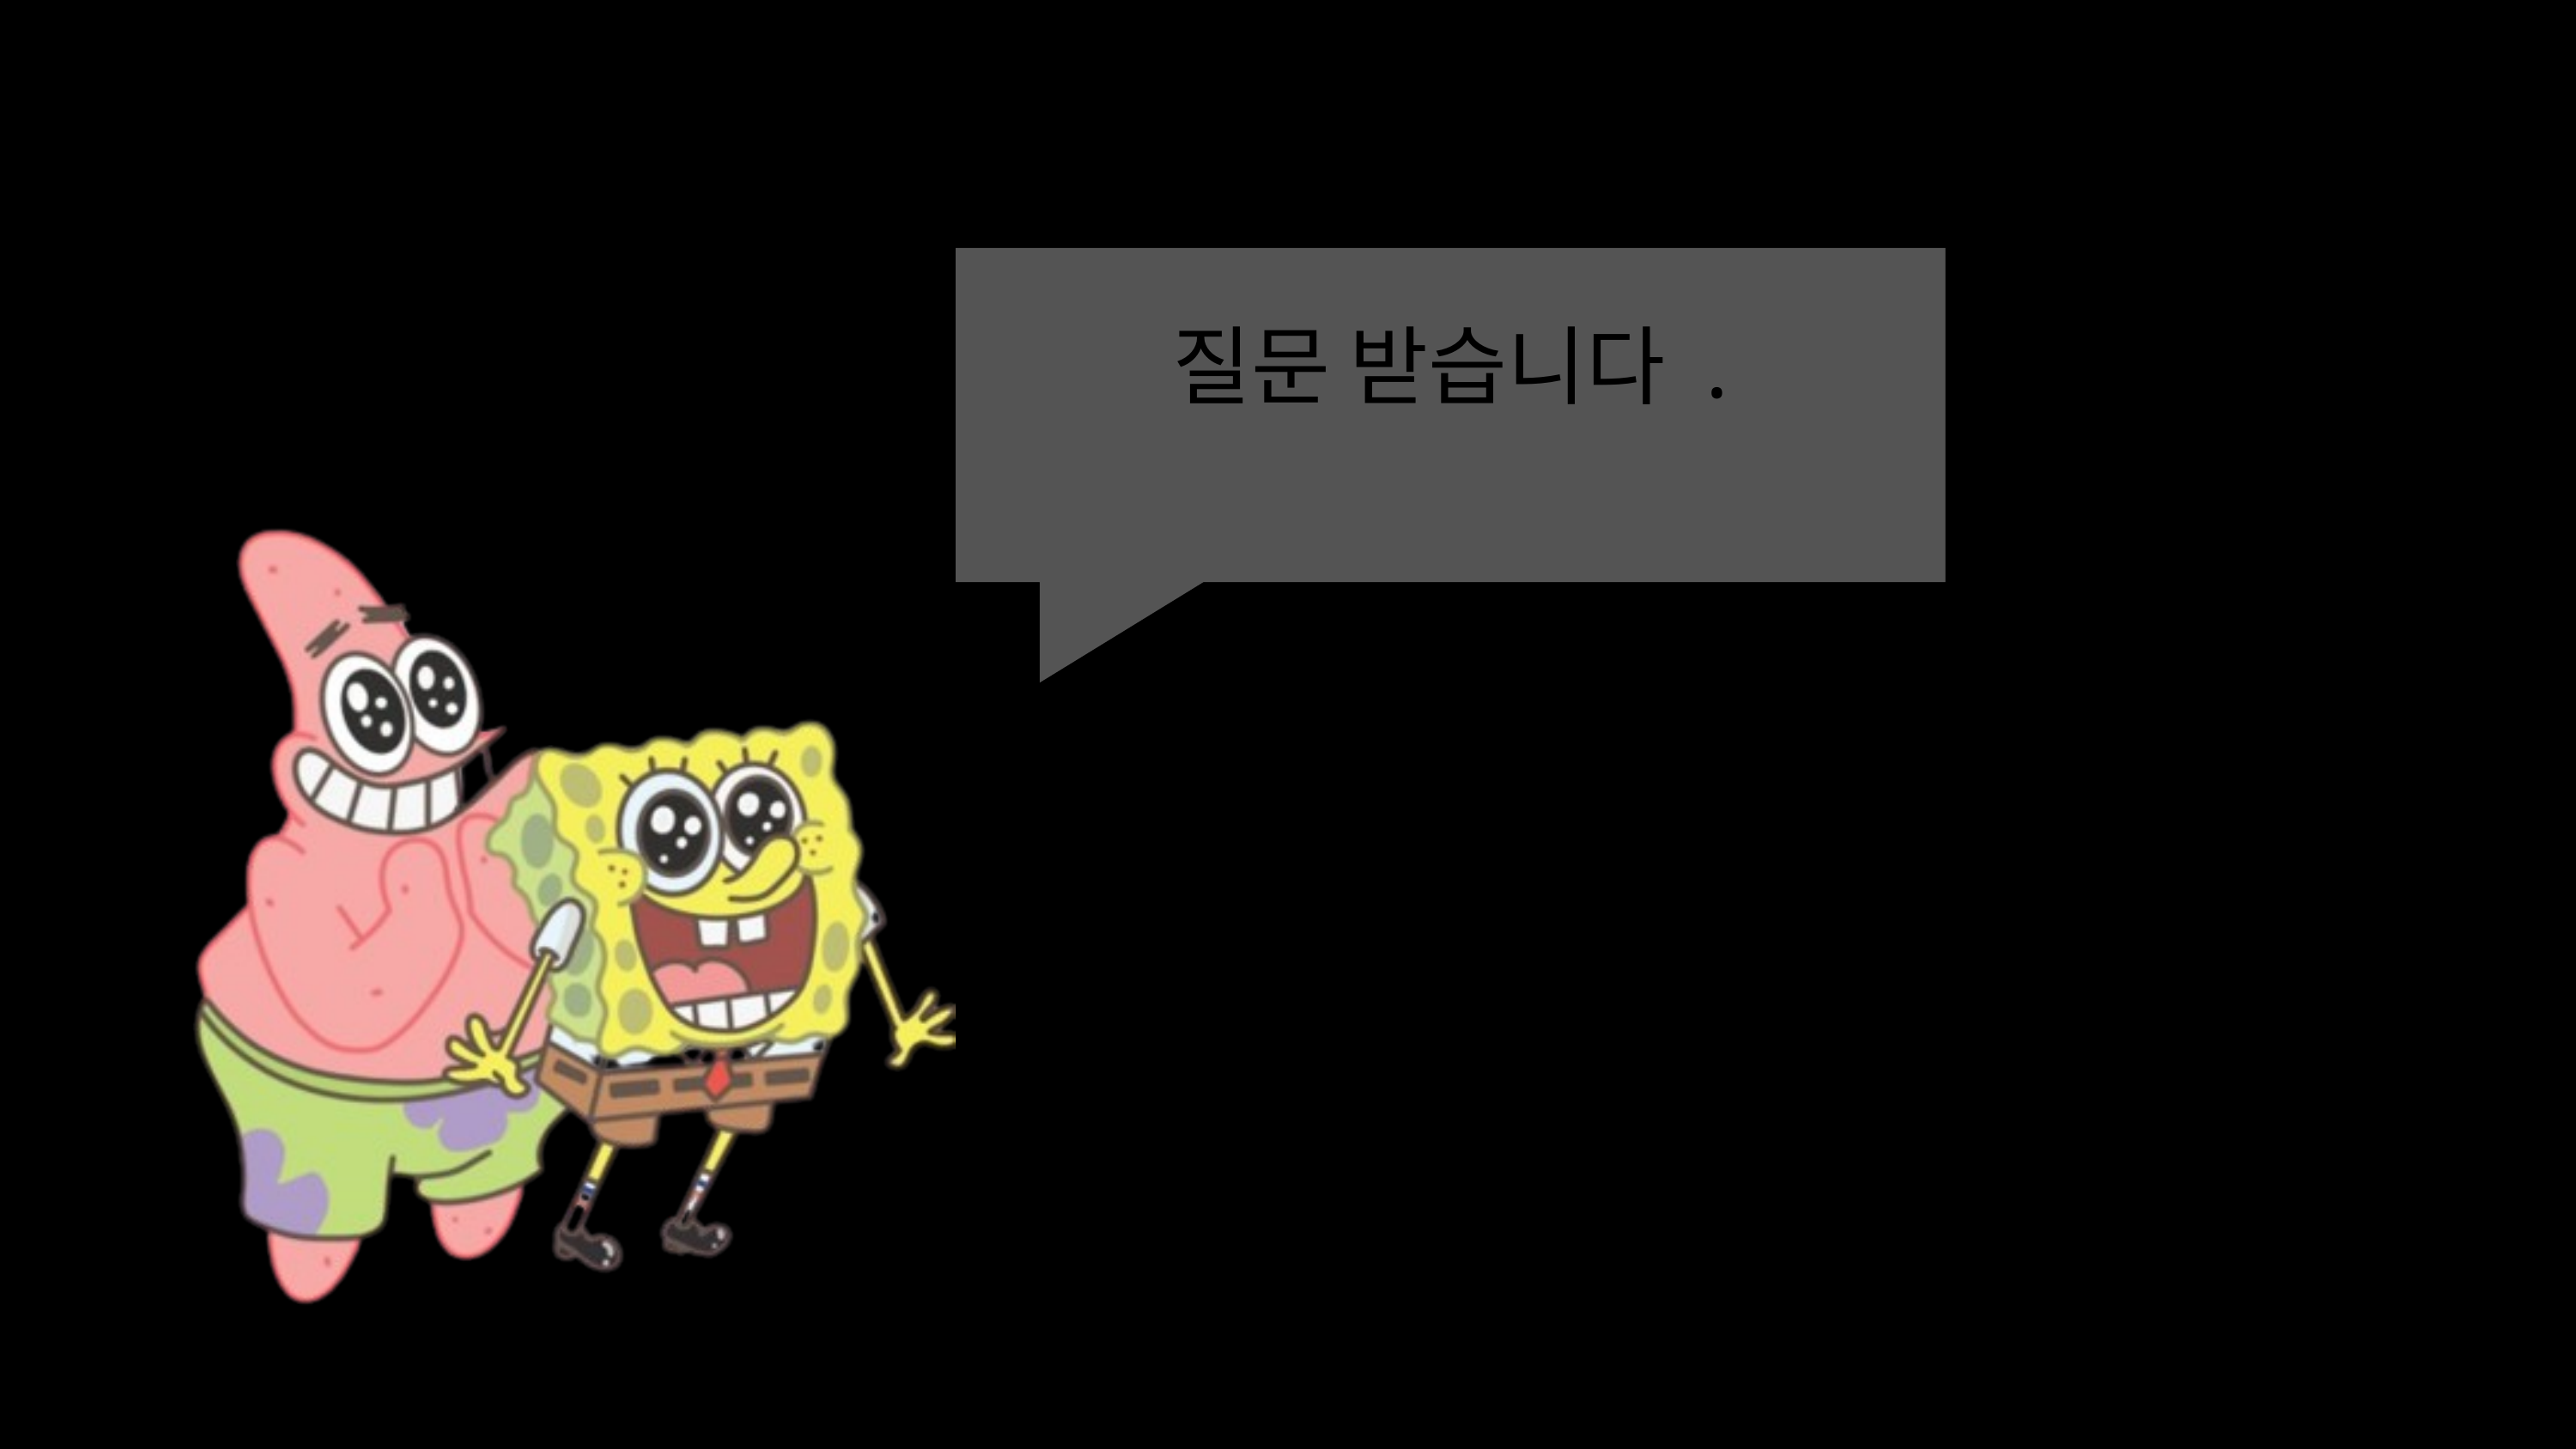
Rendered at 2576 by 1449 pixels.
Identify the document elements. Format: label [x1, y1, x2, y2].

text_box [955, 247, 1946, 683]
text_box [144, 0, 956, 1404]
